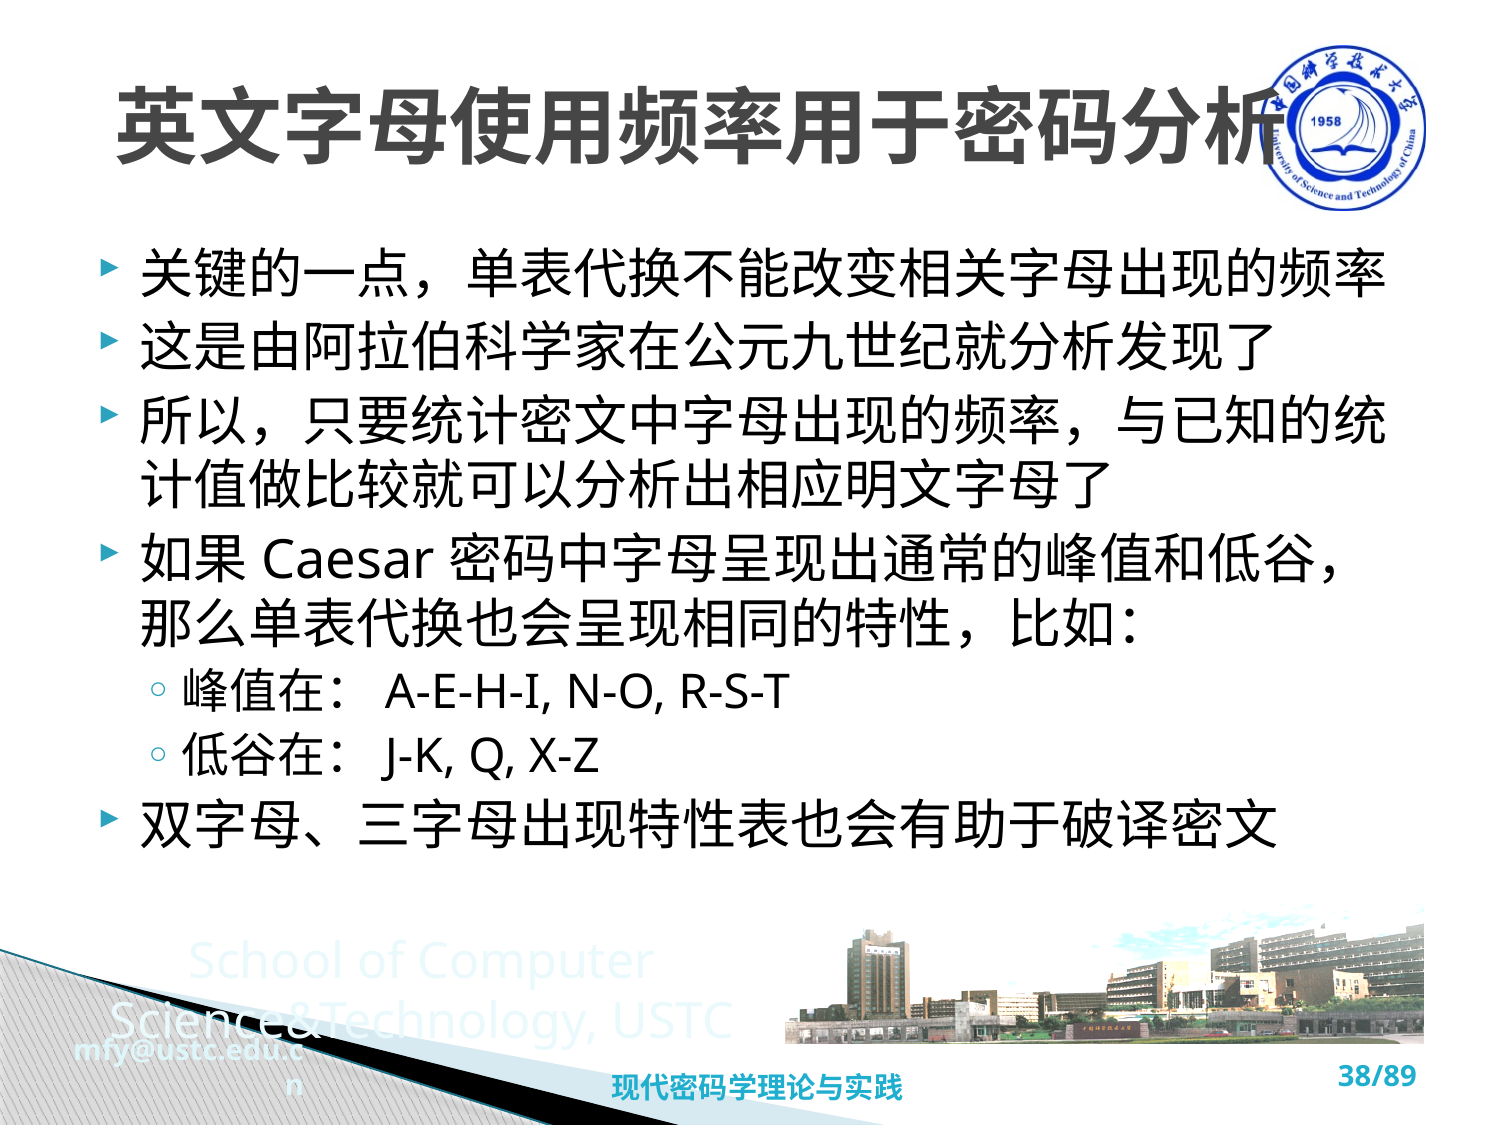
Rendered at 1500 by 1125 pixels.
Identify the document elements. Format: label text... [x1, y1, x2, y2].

title 英文字母使用频率用于密码分析 [100, 66, 1353, 182]
list 确定型密码体制和概率密码体制 确定型：当明文和密钥确定后，密文也就唯一地确定了； 概率型：当明文和密钥确定后，密文通过客观随机因素从一个密文集合中产生，密文形式不确定，称为概率型密码体制。 单向函数型密码体制和双向变换型密码体制 单向函数型密码体制适用于不需要解密的场合，容易将明文加密成密文，如哈希函数； 双向变换型密码体制可以进行可逆的加密、解密变换。 [785, 1012, 1424, 1044]
list 关键的一点，单表代换不能改变相关字母出现的频率 这是由阿拉伯科学家在公元九世纪就分析发现了 所以，只要统计密文中字母出现的频率，与已知的统计值做比较就可以分析出相应明文字母了 如果Caesar密码中字母呈现出通常的峰值和低谷，那么单表代换也会呈现相同的特性，比如： 峰值在：A-E-H-I, N-O, R-S-T 低谷在：J-K, Q, X-Z 双字母、三字母出现特性表也会有助于破译密文 [64, 231, 1424, 1012]
picture [1259, 45, 1426, 211]
